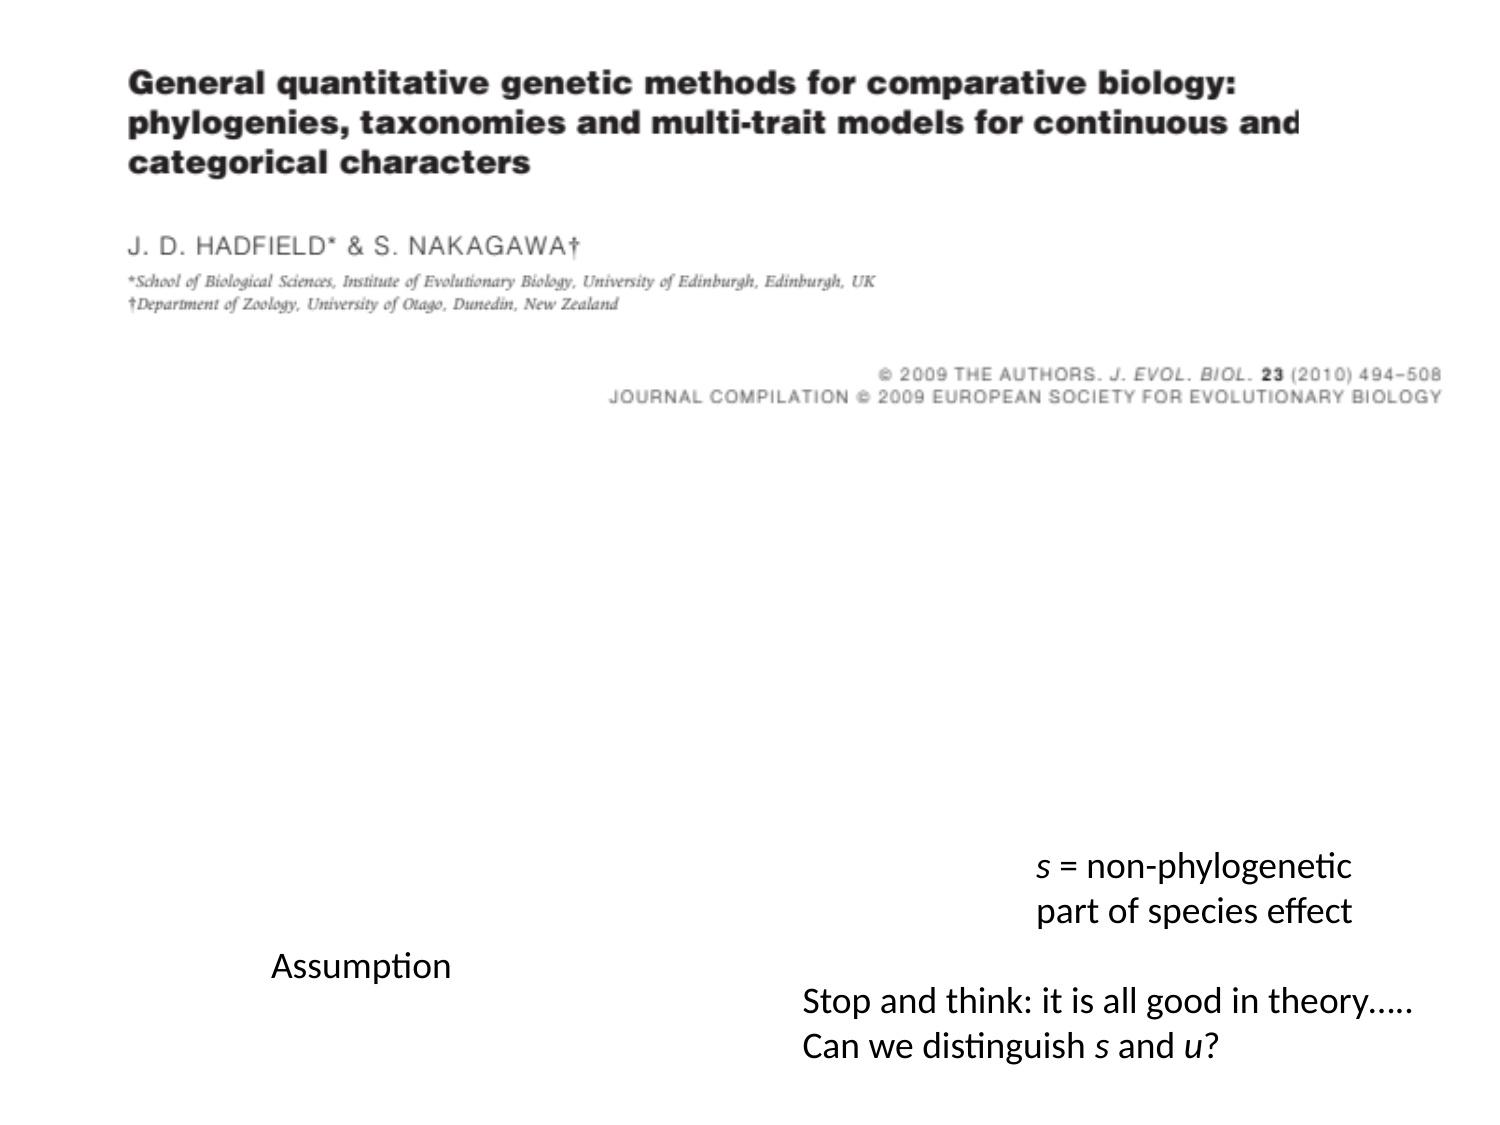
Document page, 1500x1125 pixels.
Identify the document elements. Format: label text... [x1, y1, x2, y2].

text_box s = non-phylogenetic part of species effect [1021, 833, 1434, 938]
text_box Stop and think: it is all good in theory….. Can we distinguish s and u? [787, 968, 1430, 1074]
picture [101, 49, 1454, 424]
